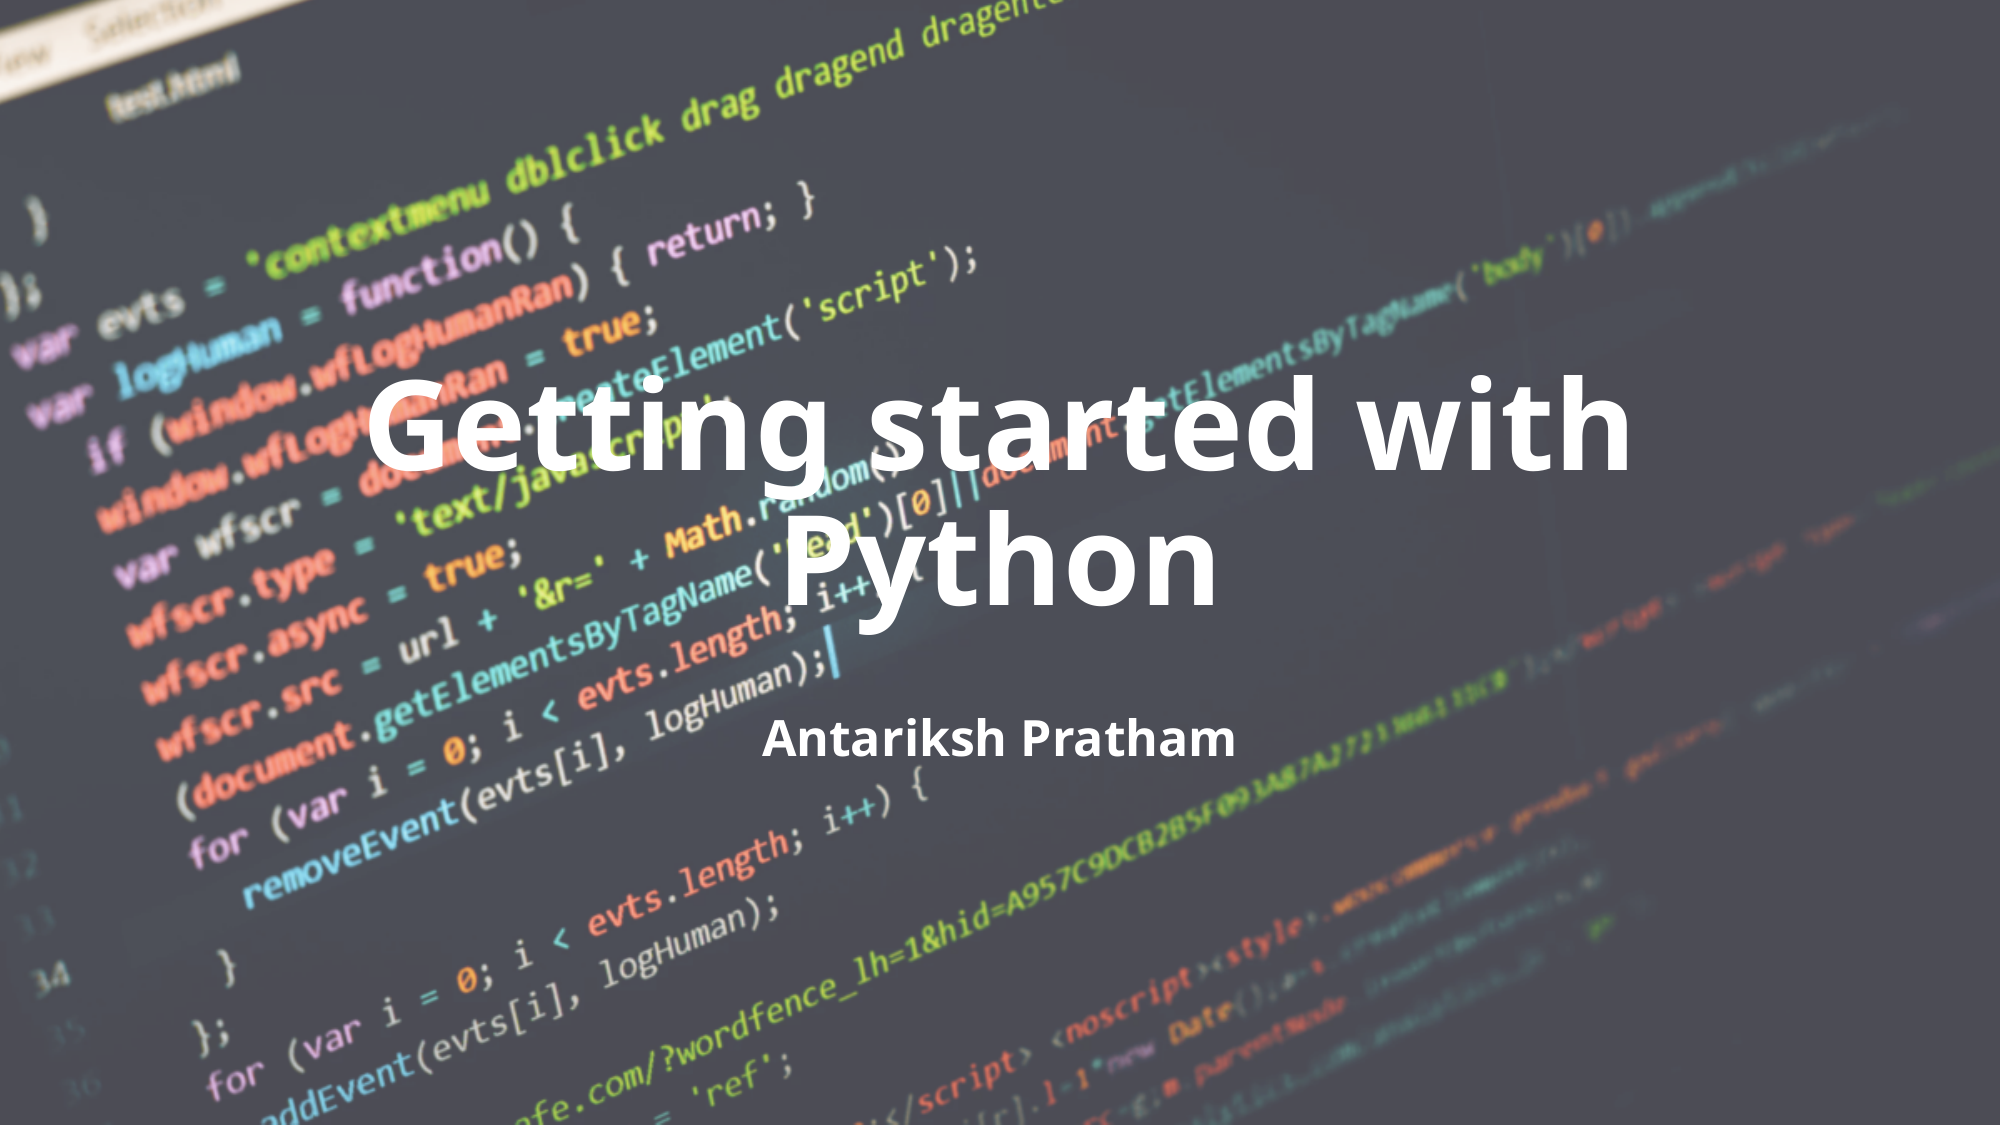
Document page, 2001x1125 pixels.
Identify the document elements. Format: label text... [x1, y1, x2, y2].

title Getting started with Python [249, 248, 1750, 641]
subtitle Antariksh Pratham [249, 705, 1750, 977]
